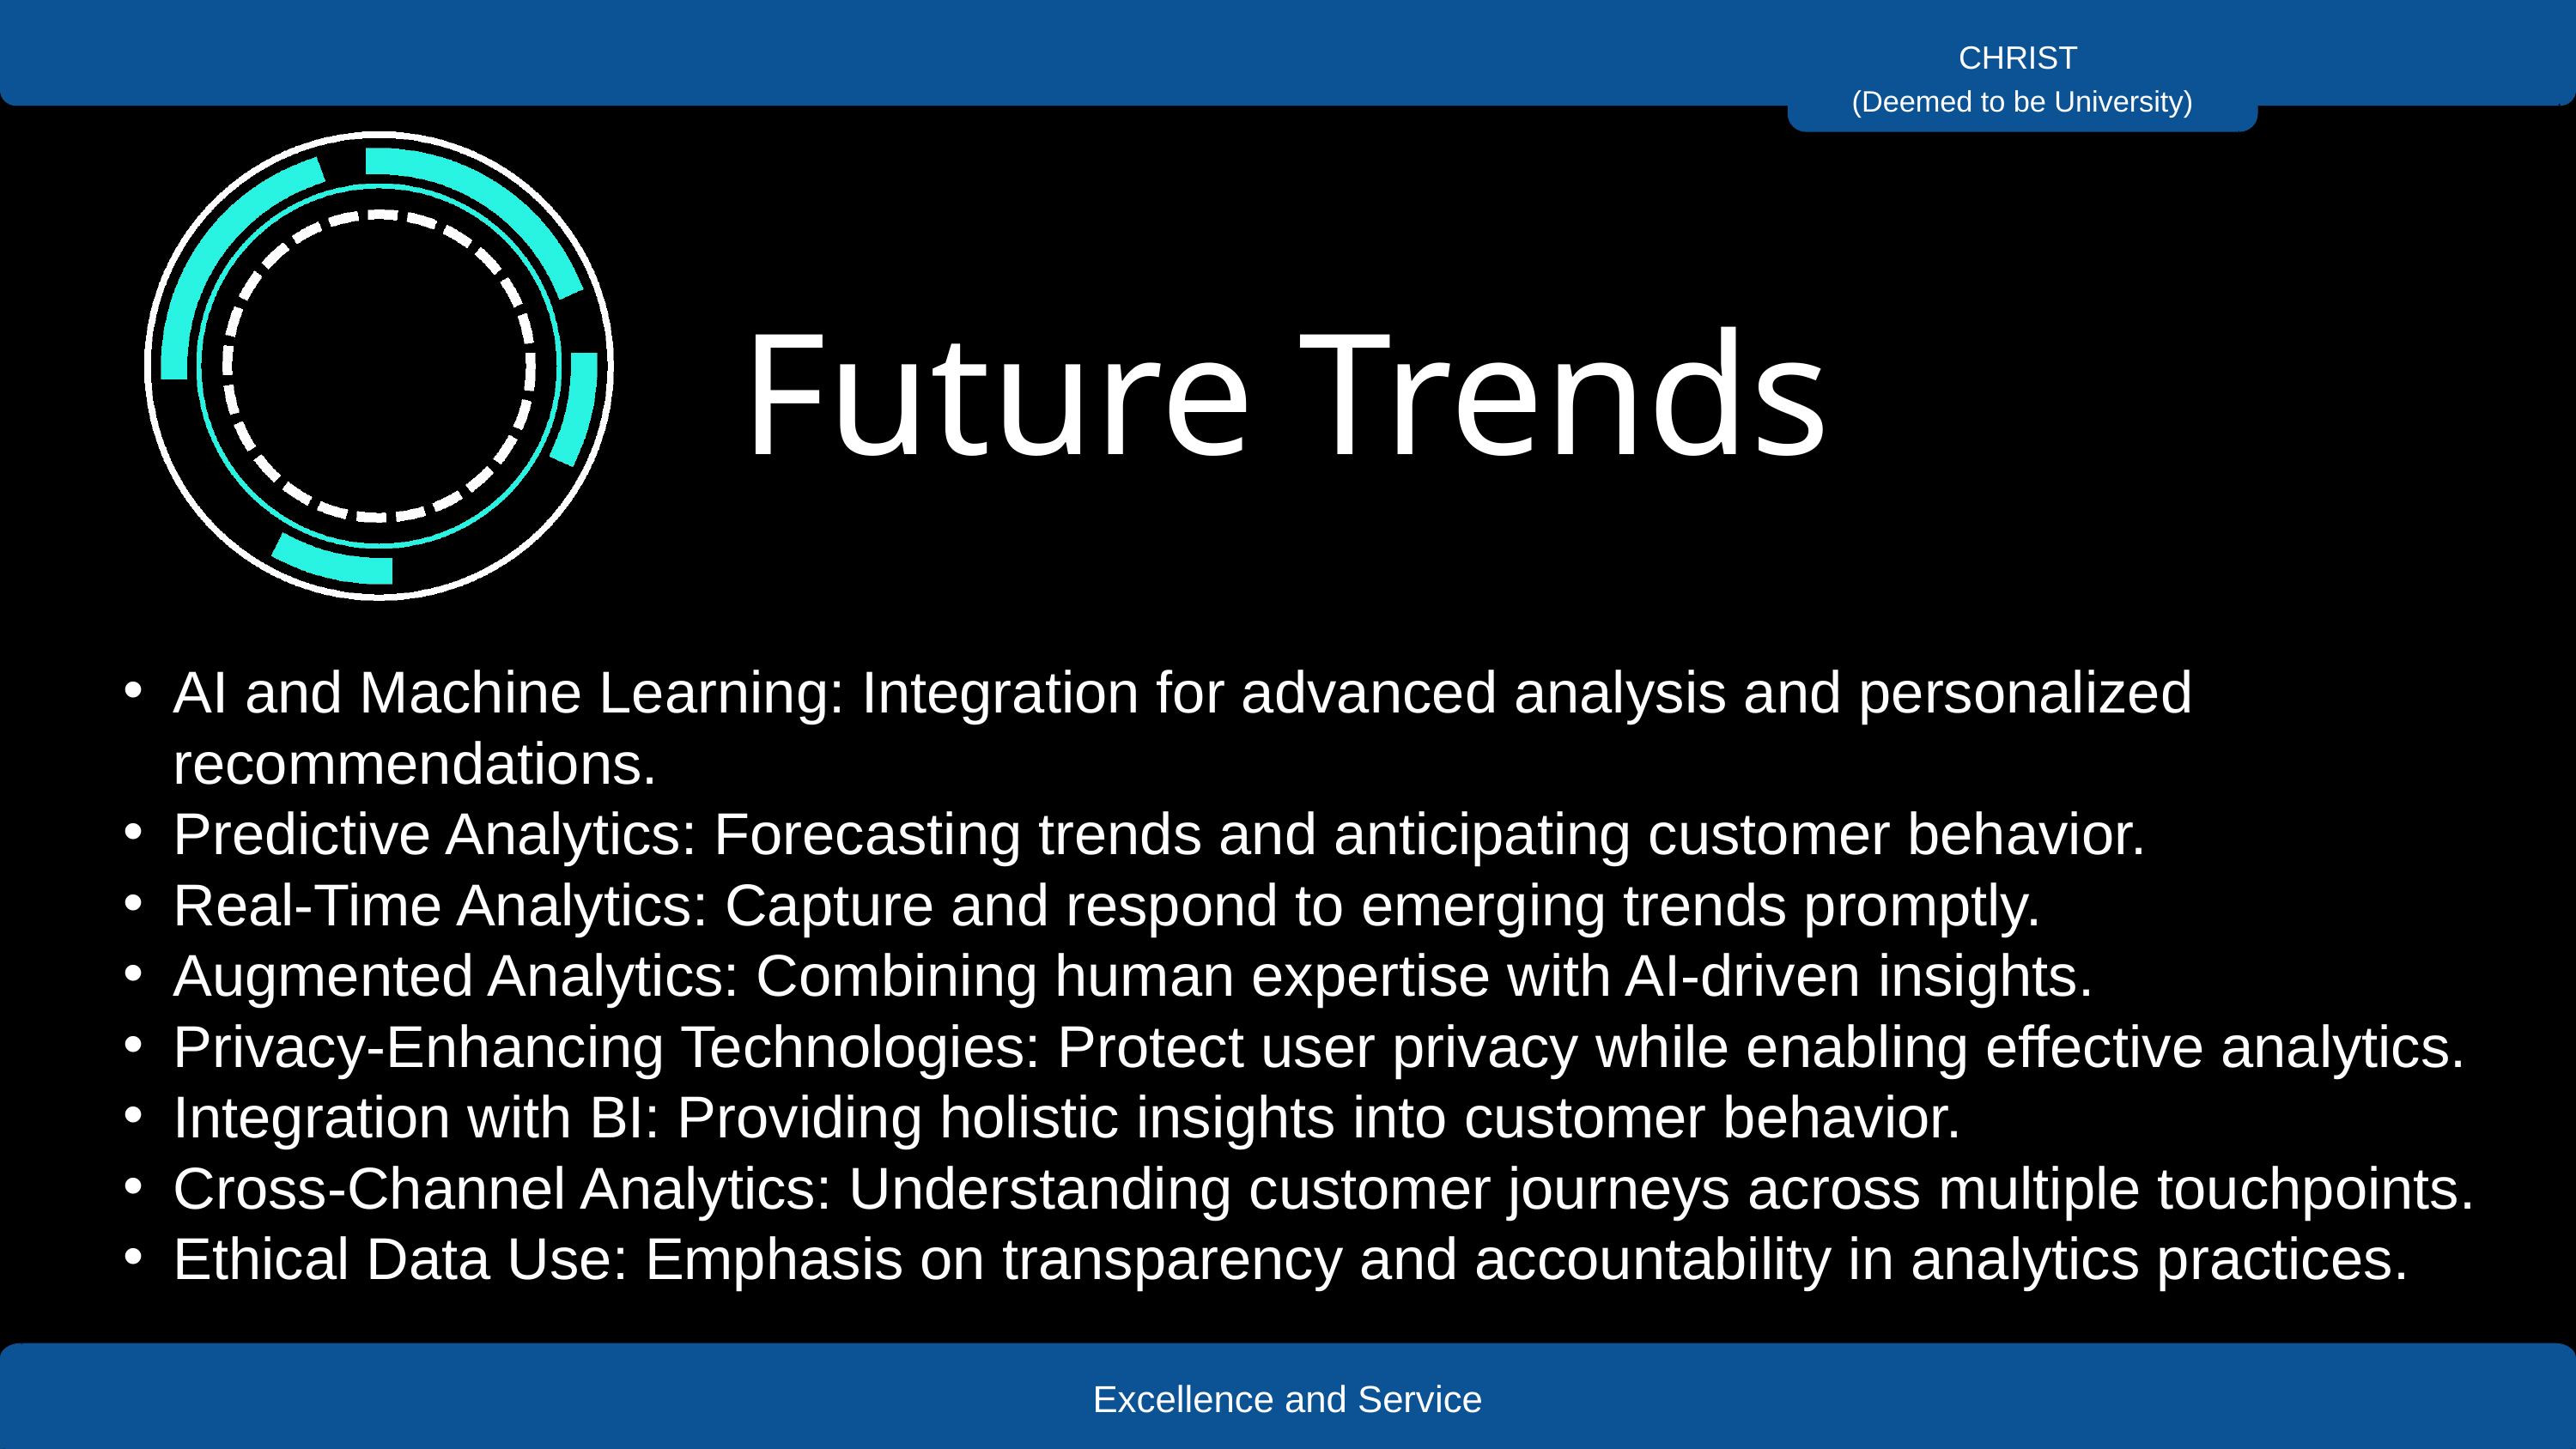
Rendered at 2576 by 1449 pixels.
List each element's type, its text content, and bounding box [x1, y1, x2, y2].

picture [144, 131, 614, 601]
text_box Future Trends [739, 303, 2432, 488]
text_box AI and Machine Learning: Integration for advanced analysis and personalized recommendations. Predictive Analytics: Forecasting trends and anticipating customer behavior. Real-Time Analytics: Capture and respond to emerging trends promptly. Augmented Analytics: Combining human expertise with AI-driven insights. Privacy-Enhancing Technologies: Protect user privacy while enabling effective analytics. Integration with BI: Providing holistic insights into customer behavior. Cross-Channel Analytics: Understanding customer journeys across multiple touchpoints. Ethical Data Use: Emphasis on transparency and accountability in analytics practices. [72, 653, 2504, 1292]
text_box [1787, 116, 2258, 132]
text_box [0, 0, 2576, 106]
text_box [0, 1343, 2576, 1449]
